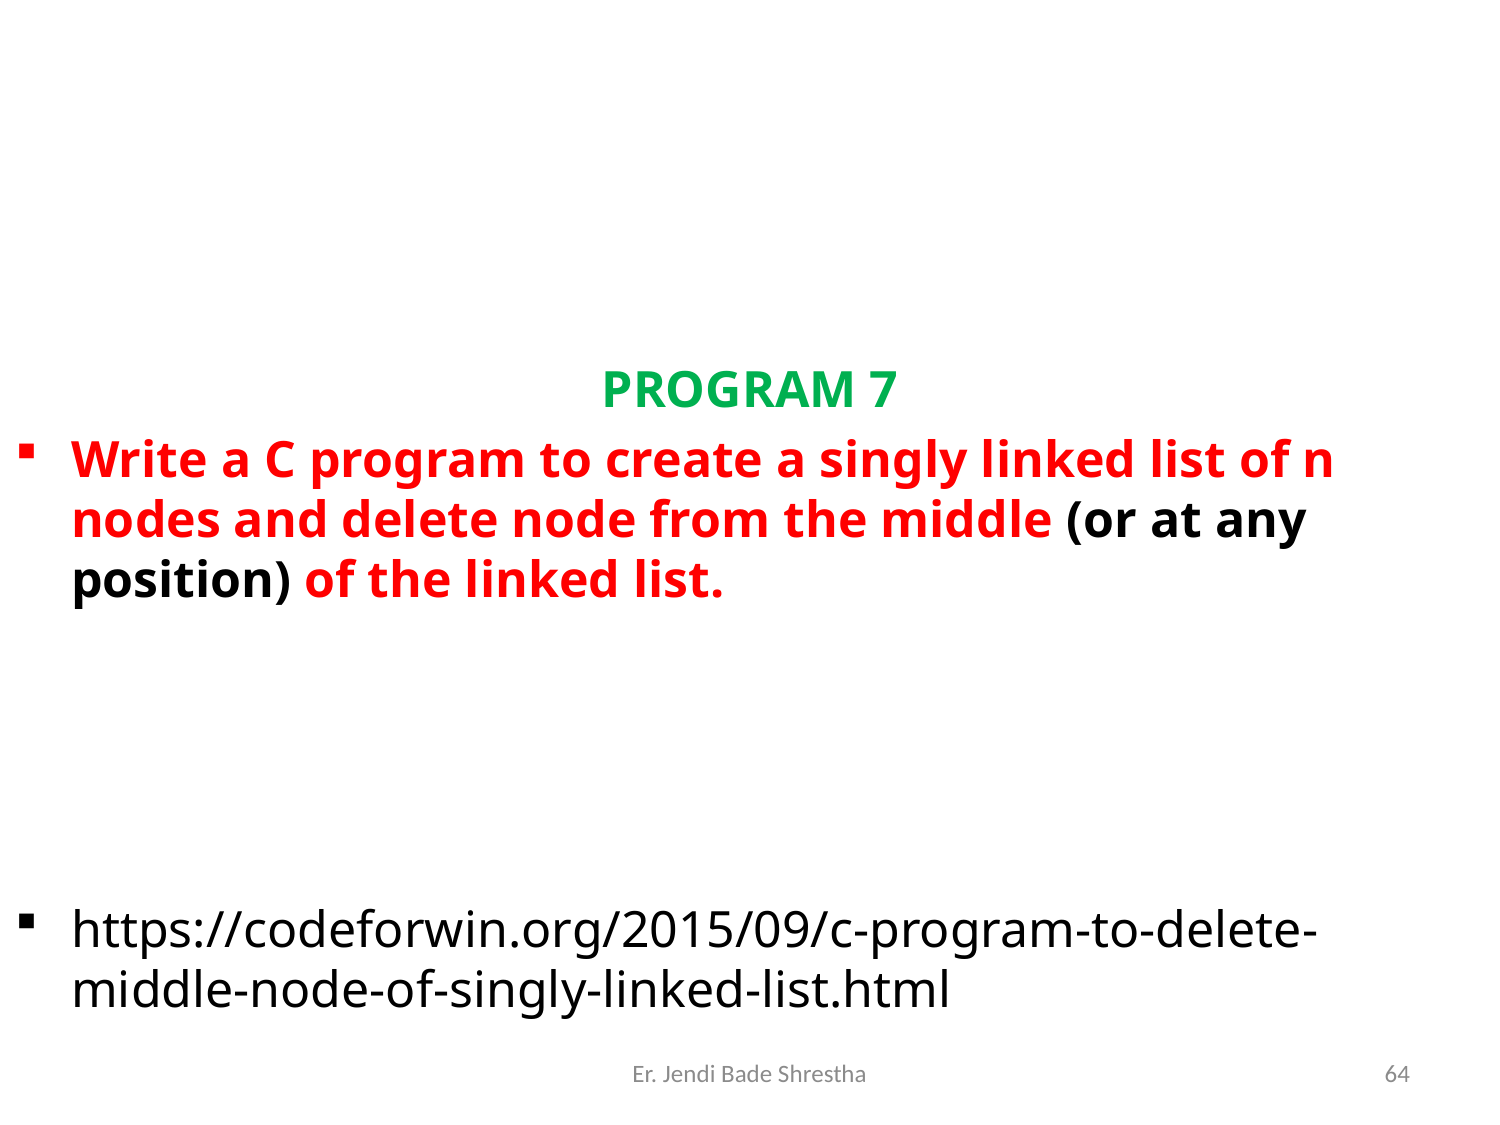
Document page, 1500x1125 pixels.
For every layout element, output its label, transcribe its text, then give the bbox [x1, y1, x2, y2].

slide_number 64 [1074, 1042, 1425, 1103]
footer Er. Jendi Bade Shrestha [512, 1042, 988, 1103]
list PROGRAM 7 Write a C program to create a singly linked list of n nodes and delete node from the middle (or at any position) of the linked list. https://codeforwin.org/2015/09/c-program-to-delete-middle-node-of-singly-linked-list.html [0, 0, 1500, 1125]
